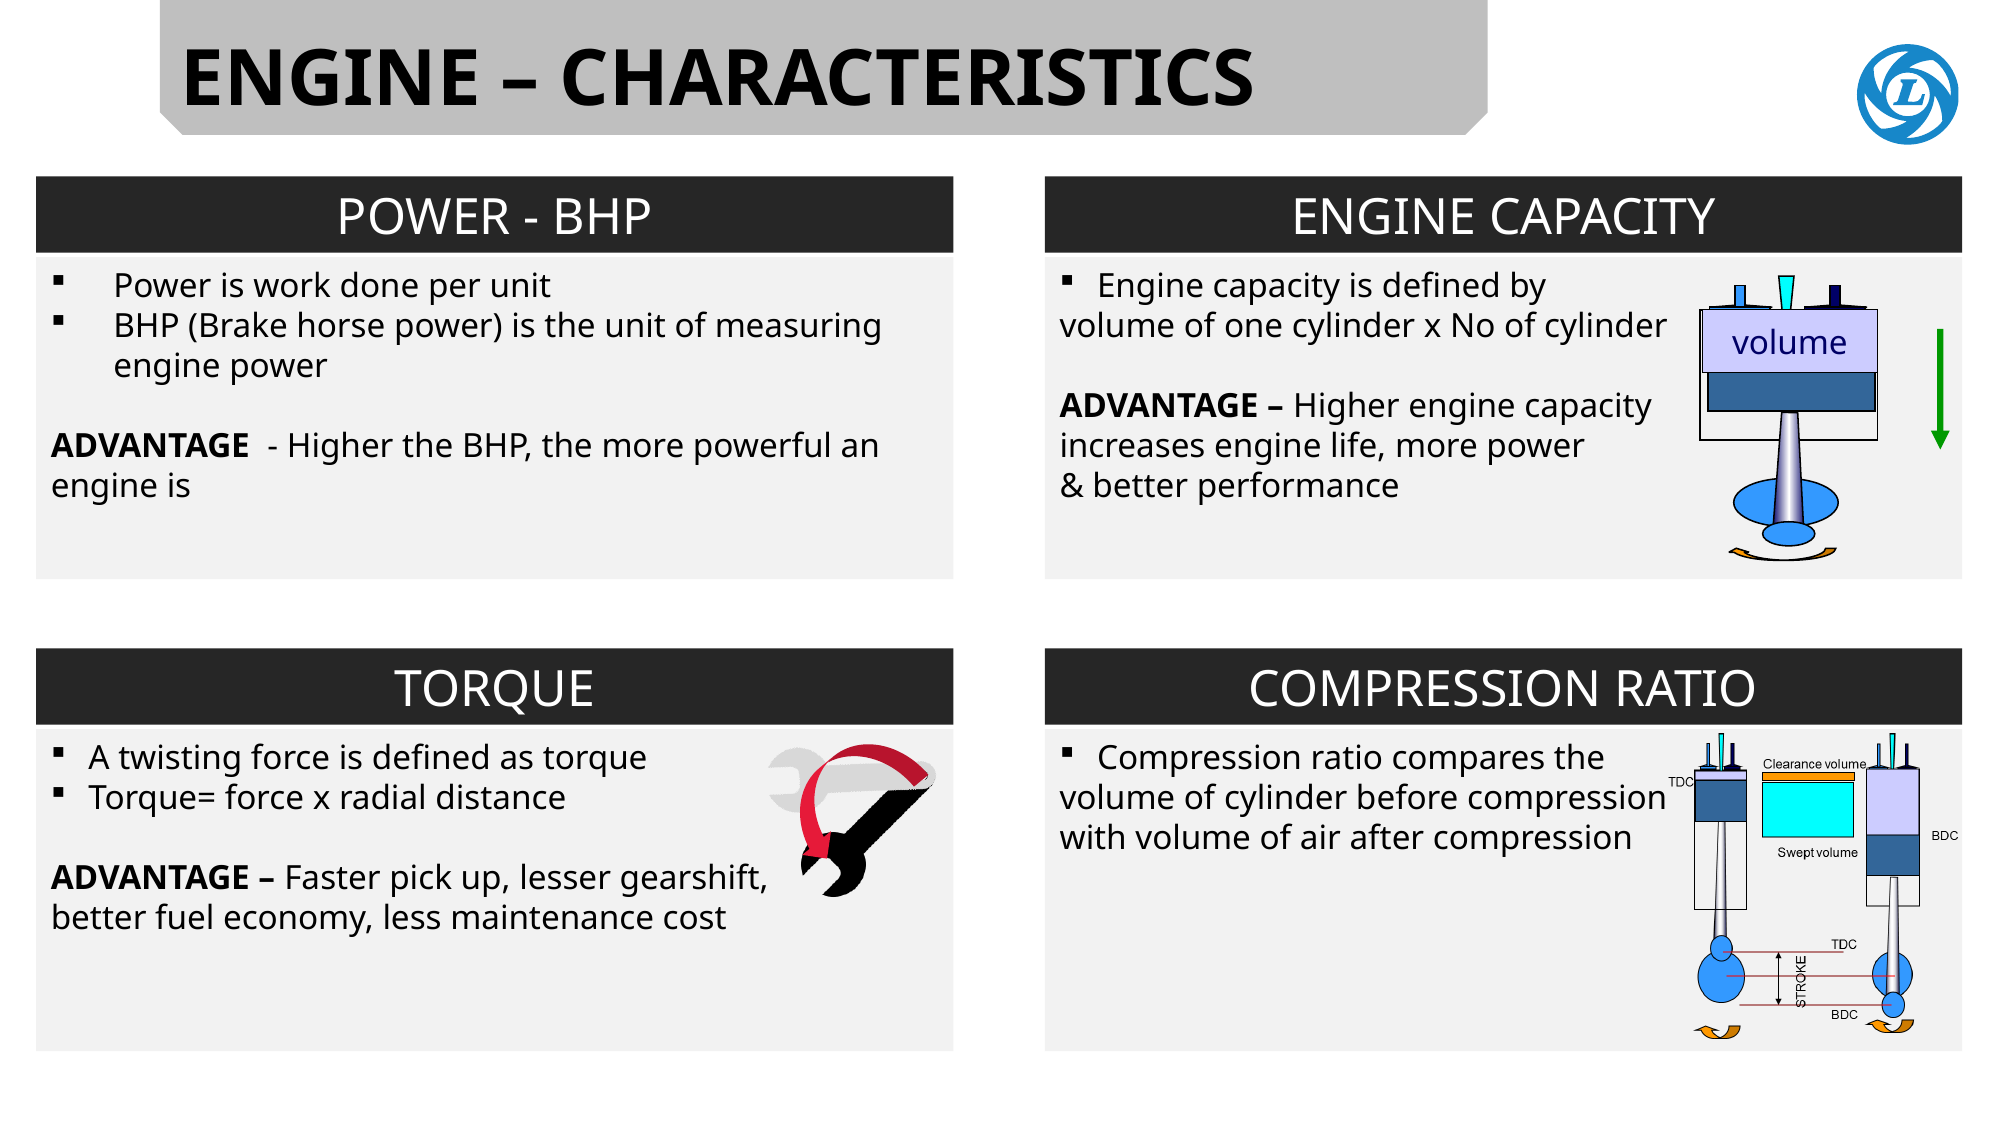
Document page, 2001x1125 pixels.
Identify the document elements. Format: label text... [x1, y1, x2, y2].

text_box Compression ratio compares the volume of cylinder before compression with volume of air after compression [1043, 727, 1964, 1053]
text_box ENGINE – CHARACTERISTICS [165, 20, 1350, 129]
text_box POWER - BHP [34, 174, 956, 255]
text_box [157, 0, 1490, 137]
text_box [1699, 275, 1941, 561]
text_box Power is work done per unit BHP (Brake horse power) is the unit of measuring engine power ADVANTAGE - Higher the BHP, the more powerful an engine is [34, 255, 956, 581]
text_box TORQUE [34, 646, 956, 727]
picture [773, 704, 941, 904]
text_box A twisting force is defined as torque Torque= force x radial distance ADVANTAGE – Faster pick up, lesser gearshift, better fuel economy, less maintenance cost [34, 727, 956, 1053]
picture [1659, 733, 1967, 1039]
text_box Engine capacity is defined by volume of one cylinder x No of cylinder ADVANTAGE – Higher engine capacity increases engine life, more power & better performance [1043, 255, 1964, 581]
text_box ENGINE CAPACITY [1043, 174, 1964, 255]
text_box COMPRESSION RATIO [1043, 646, 1964, 727]
